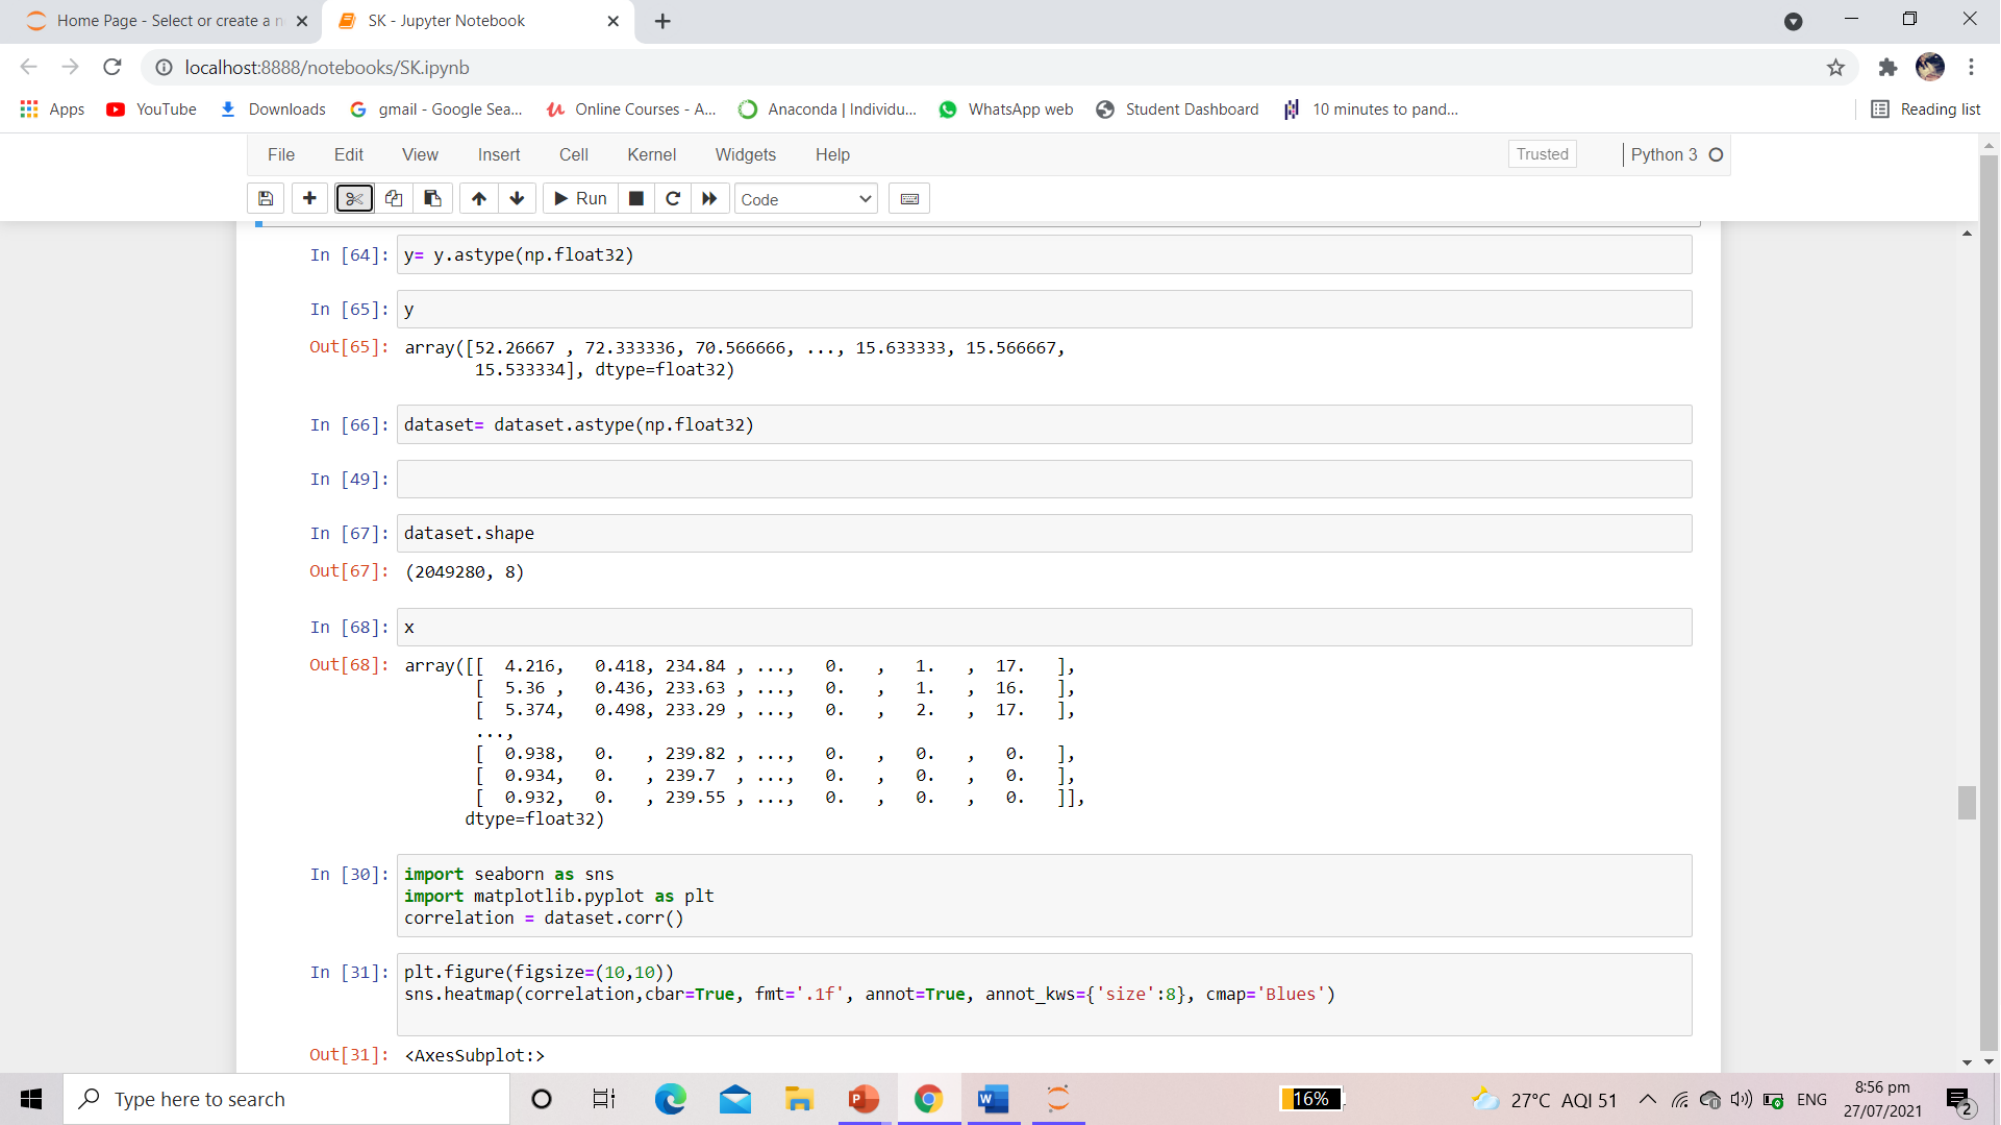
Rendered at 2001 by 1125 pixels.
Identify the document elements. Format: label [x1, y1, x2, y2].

list [0, 0, 2000, 1125]
